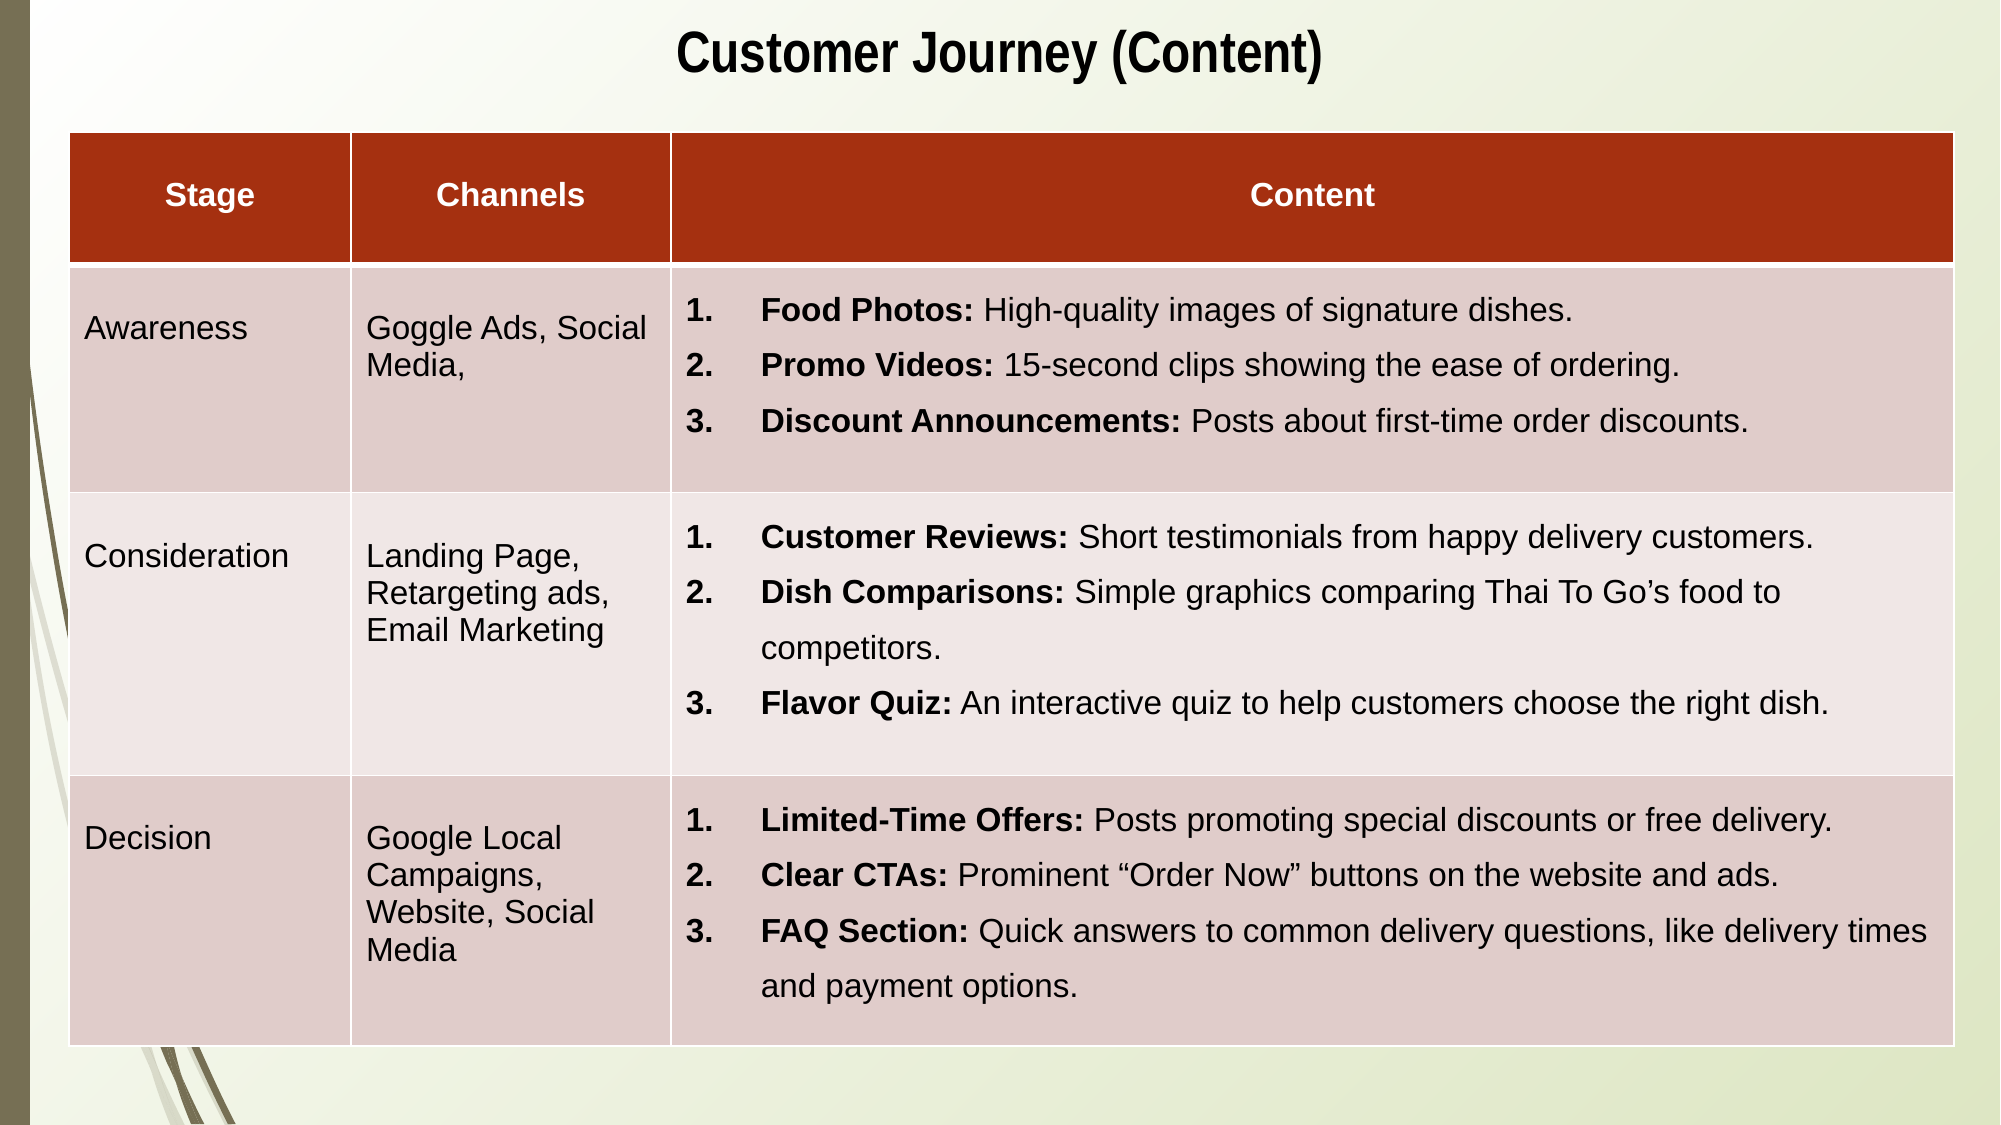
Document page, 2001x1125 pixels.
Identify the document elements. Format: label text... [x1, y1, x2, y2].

table_cell Landing Page, Retargeting ads, Email Marketing [352, 493, 670, 775]
text_box Customer Journey (Content) [350, 7, 1650, 93]
table_header Stage [70, 133, 350, 262]
table_cell Customer Reviews: Short testimonials from happy delivery customers. Dish Comparisons: Simple graphics comparing Thai To Go’s food to competitors. Flavor Quiz: An interactive quiz to help customers choose the right dish. [672, 493, 1953, 775]
table_cell Goggle Ads, Social Media, [352, 268, 670, 492]
table_cell Decision [70, 776, 350, 1045]
table_header Channels [352, 133, 670, 262]
table_cell Awareness [70, 268, 350, 492]
table_cell Google Local Campaigns, Website, Social Media [352, 776, 670, 1045]
table_cell Limited-Time Offers: Posts promoting special discounts or free delivery. Clear CTAs: Prominent “Order Now” buttons on the website and ads. FAQ Section: Quick answers to common delivery questions, like delivery times and payment options. [672, 776, 1953, 1045]
table_cell Consideration [70, 493, 350, 775]
table_header Content [672, 133, 1953, 262]
table_cell Food Photos: High-quality images of signature dishes. Promo Videos: 15-second clips showing the ease of ordering. Discount Announcements: Posts about first-time order discounts. [672, 268, 1953, 492]
